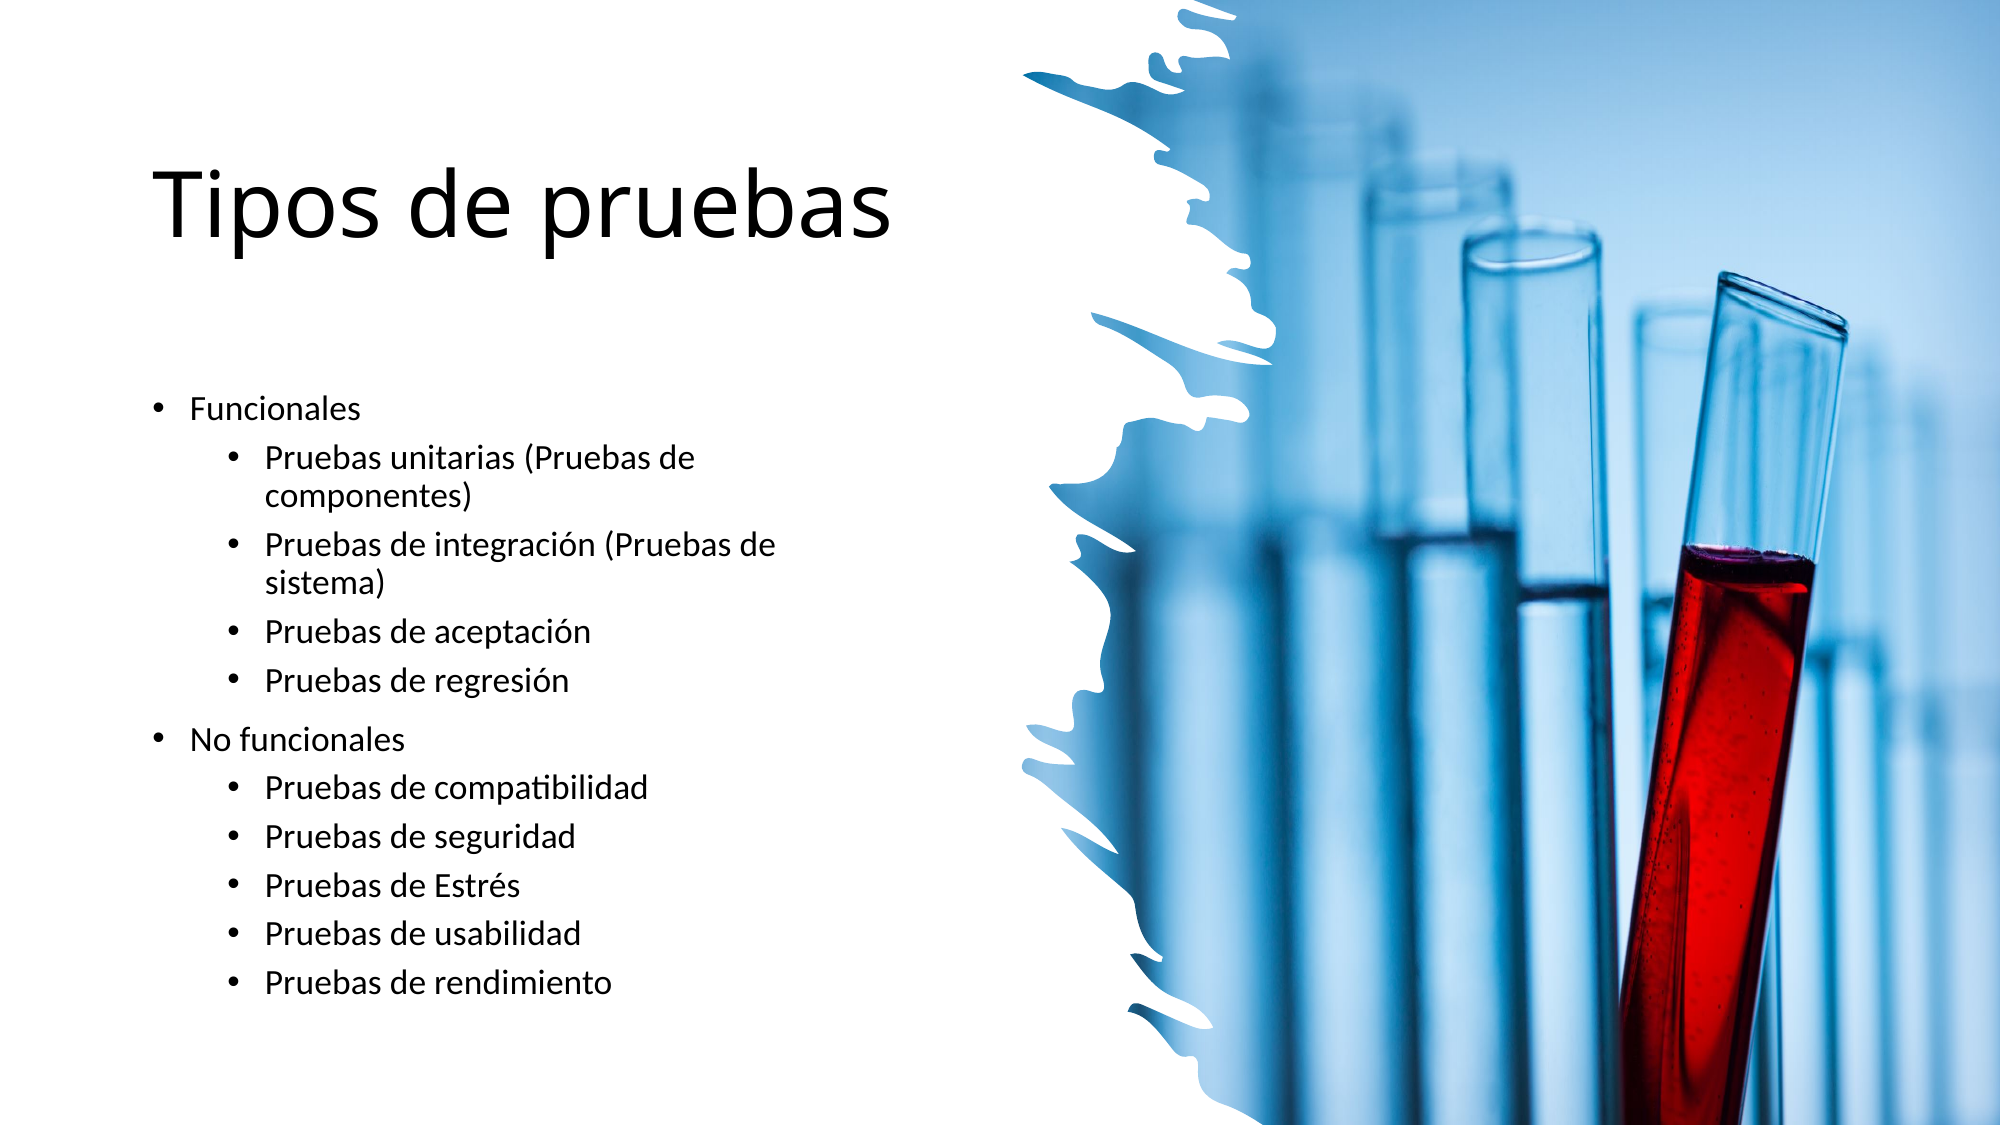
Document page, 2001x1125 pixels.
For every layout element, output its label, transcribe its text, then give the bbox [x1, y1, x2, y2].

title Tipos de pruebas [137, 59, 999, 357]
list Funcionales Pruebas unitarias (Pruebas de componentes) Pruebas de integración (Pruebas de sistema) Pruebas de aceptación Pruebas de regresión No funcionales Pruebas de compatibilidad Pruebas de seguridad Pruebas de Estrés Pruebas de usabilidad Pruebas de rendimiento [137, 382, 896, 1014]
text_box [0, 0, 1021, 1125]
picture [1021, 0, 2000, 1125]
